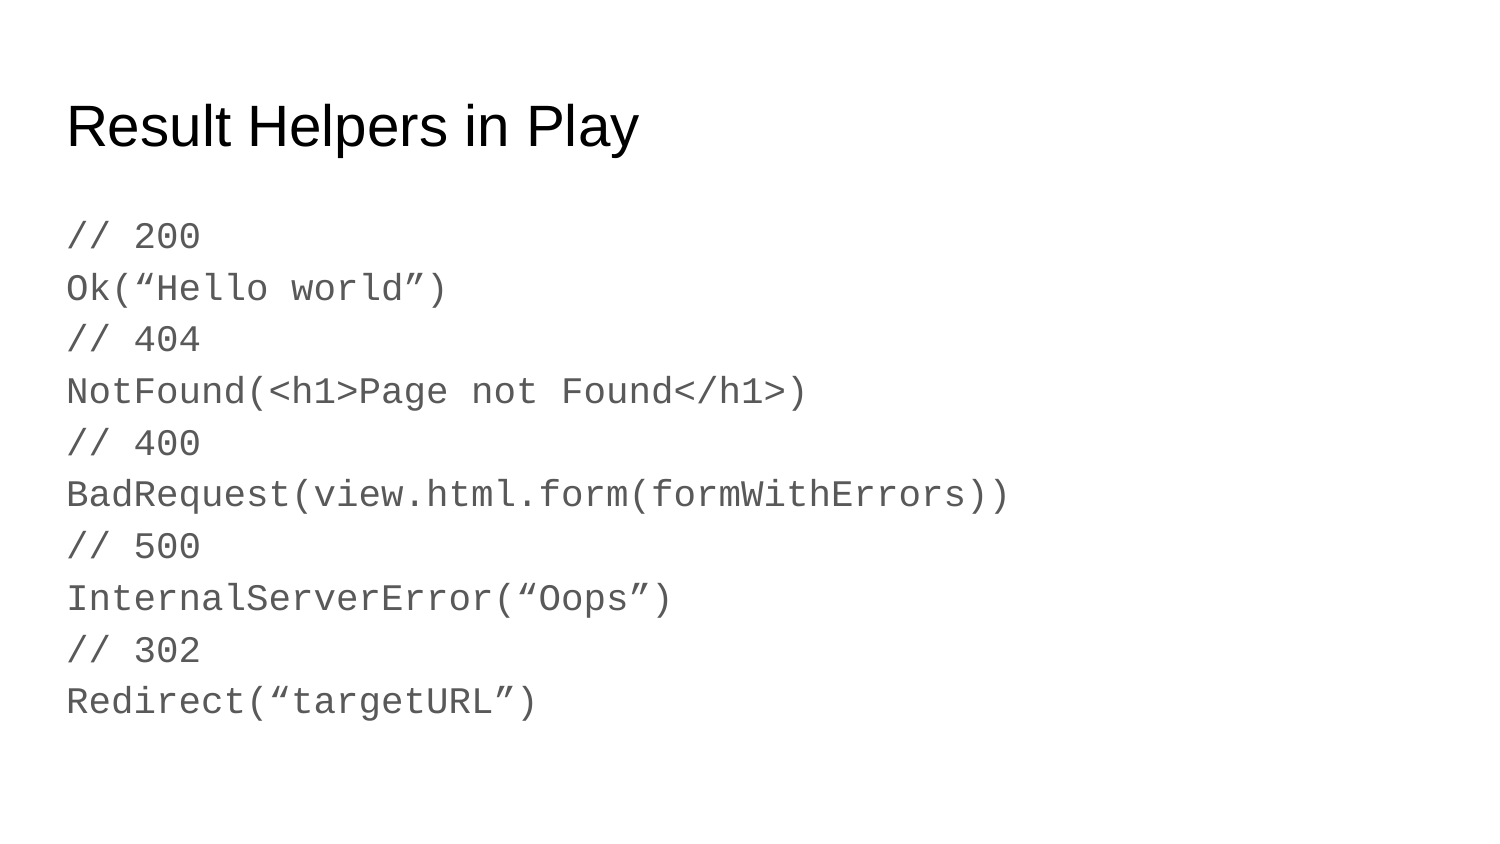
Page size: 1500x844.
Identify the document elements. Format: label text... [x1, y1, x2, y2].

title Result Helpers in Play [51, 72, 1449, 167]
list // 200 Ok(“Hello world”) // 404 NotFound(<h1>Page not Found</h1>) // 400 BadRequest(view.html.form(formWithErrors)) // 500 InternalServerError(“Oops”) // 302 Redirect(“targetURL”) [51, 189, 1449, 750]
